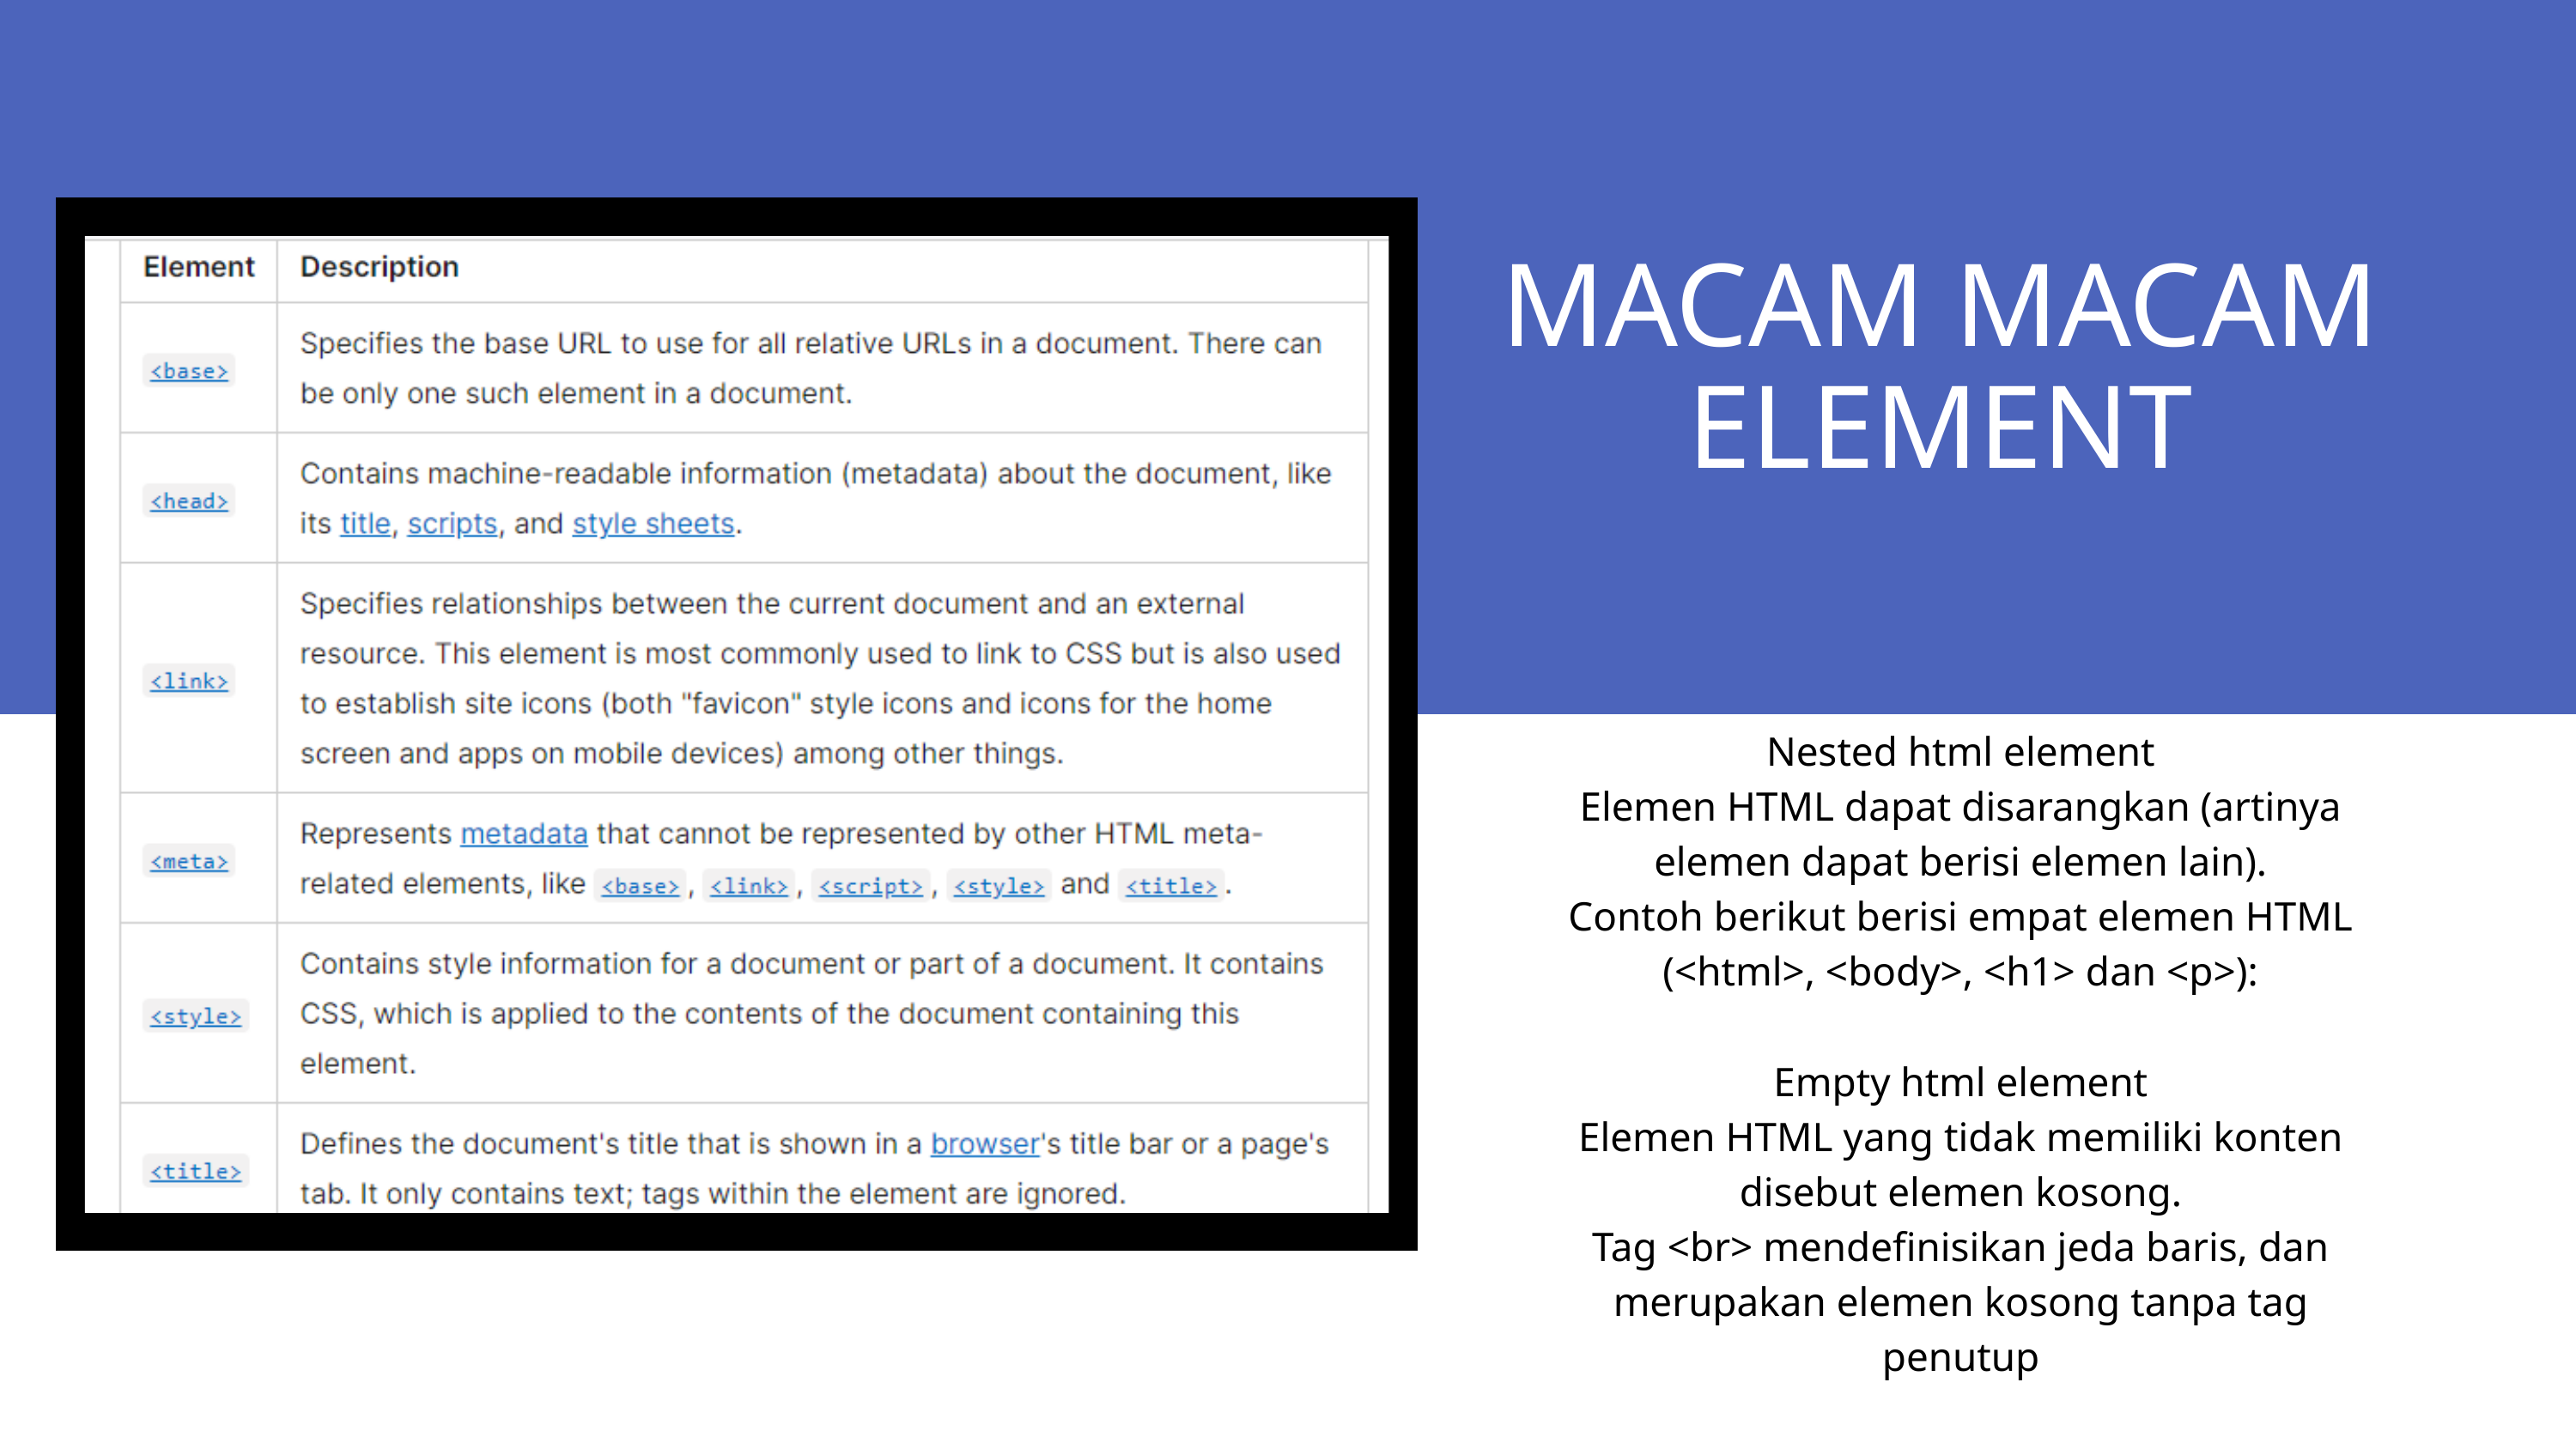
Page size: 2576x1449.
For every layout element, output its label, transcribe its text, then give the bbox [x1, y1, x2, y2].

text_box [55, 197, 1419, 1252]
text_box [0, 0, 2576, 715]
text_box Nested html element Elemen HTML dapat disarangkan (artinya elemen dapat berisi elemen lain). Contoh berikut berisi empat elemen HTML (<html>, <body>, <h1> dan <p>): Empty html element Elemen HTML yang tidak memiliki konten disebut elemen kosong. Tag <br> mendefinisikan jeda baris, dan merupakan elemen kosong tanpa tag penutup [1534, 724, 2388, 1449]
